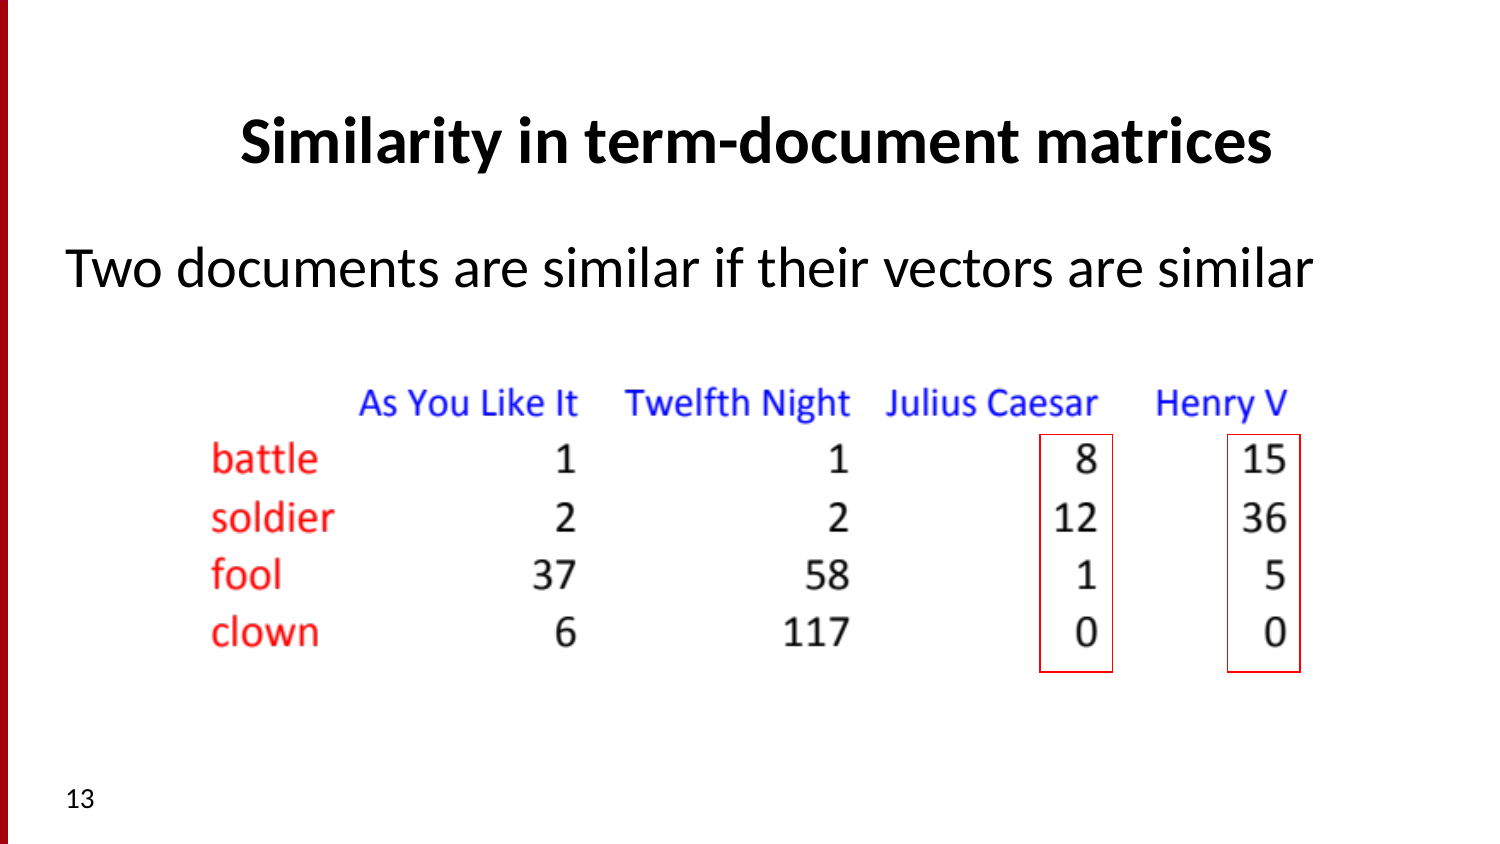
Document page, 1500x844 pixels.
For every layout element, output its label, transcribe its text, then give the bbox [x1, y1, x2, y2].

text_box [1040, 668, 1113, 672]
slide_number 13 [49, 771, 376, 829]
title Similarity in term-document matrices [225, 62, 1450, 185]
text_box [202, 371, 1296, 659]
list Two documents are similar if their vectors are similar [50, 221, 1450, 769]
text_box [1227, 660, 1300, 672]
